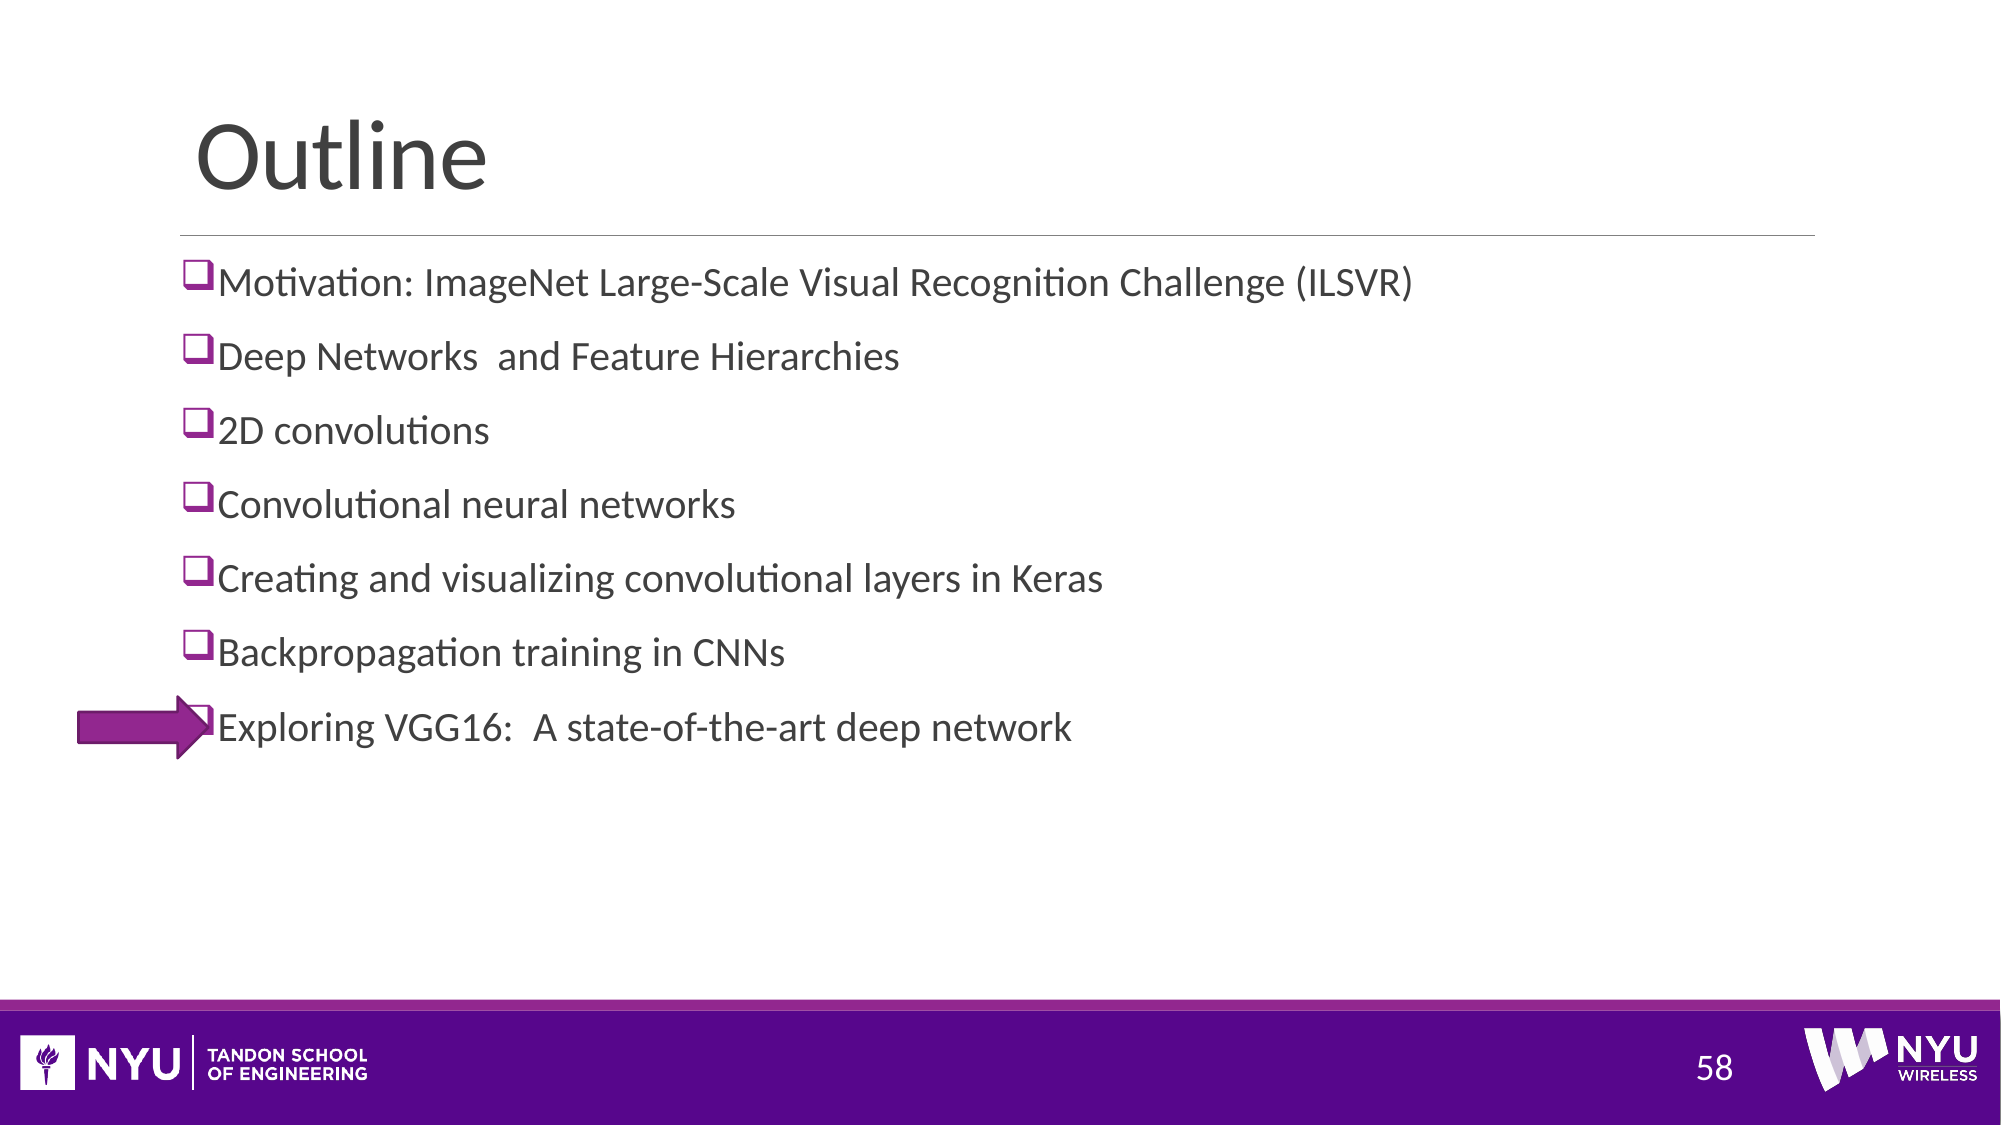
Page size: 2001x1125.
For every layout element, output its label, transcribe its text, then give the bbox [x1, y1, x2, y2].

slide_number 58 [1533, 1035, 1749, 1096]
text_box [77, 695, 210, 760]
title Outline [180, 47, 1830, 218]
list Motivation: ImageNet Large-Scale Visual Recognition Challenge (ILSVR) Deep Networks and Feature Hierarchies 2D convolutions Convolutional neural networks Creating and visualizing convolutional layers in Keras Backpropagation training in CNNs Exploring VGG16: A state-of-the-art deep network [180, 252, 1830, 963]
